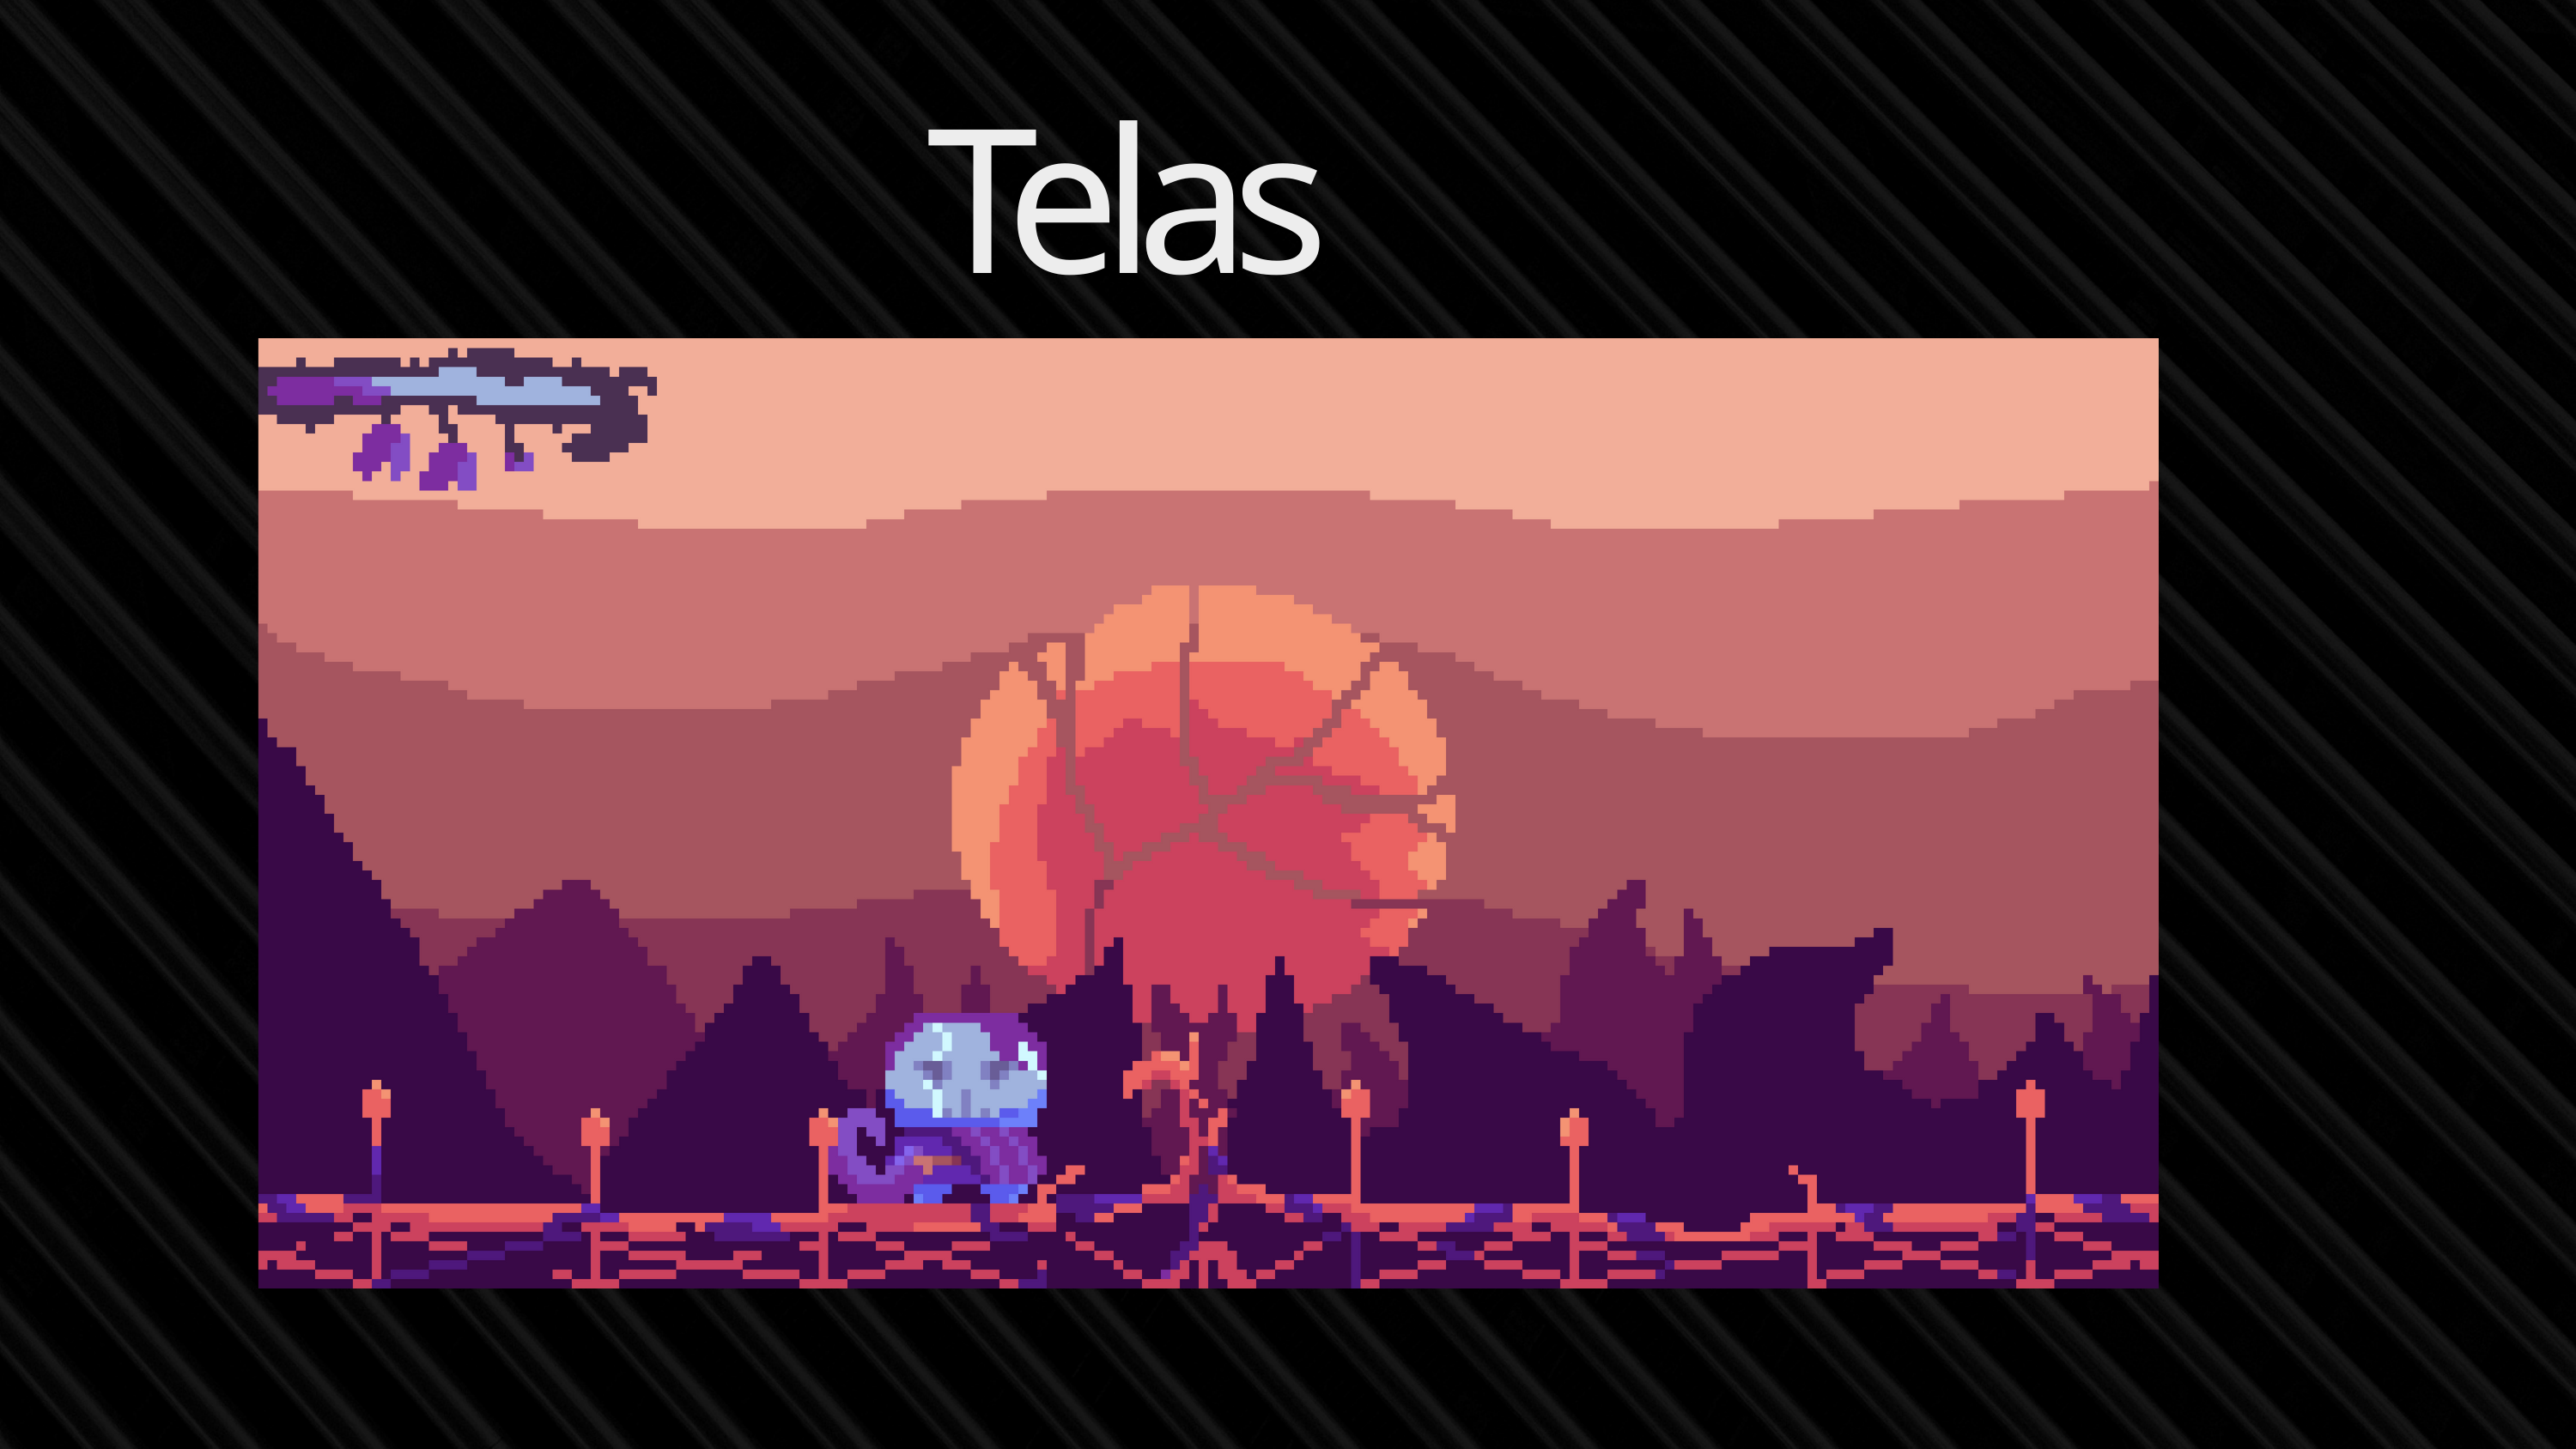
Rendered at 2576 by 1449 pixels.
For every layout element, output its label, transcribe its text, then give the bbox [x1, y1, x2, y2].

text_box [258, 338, 2159, 1288]
text_box [0, 0, 2576, 1449]
text_box Telas [927, 167, 1989, 314]
